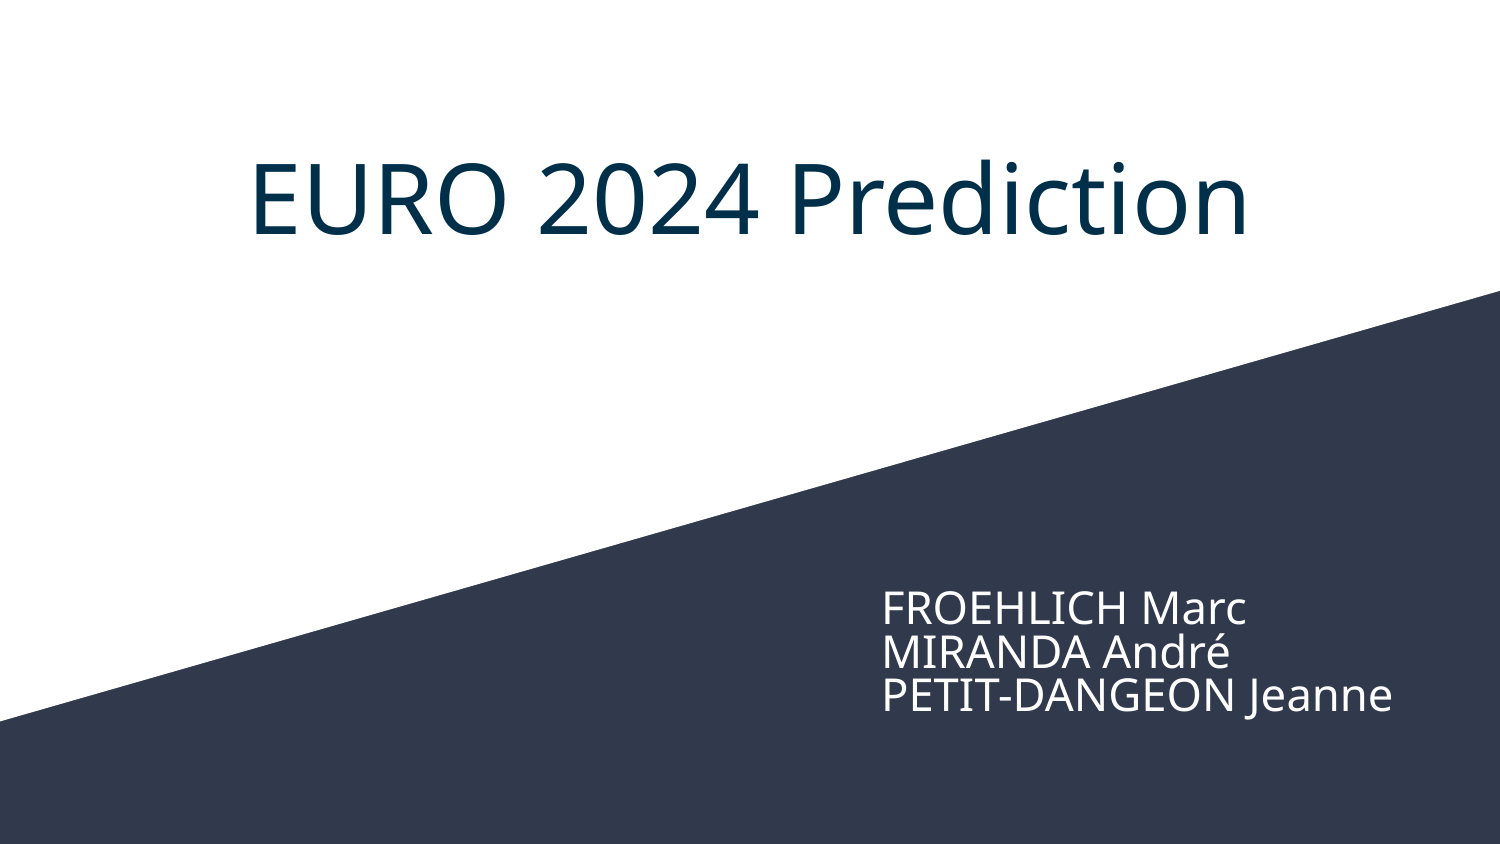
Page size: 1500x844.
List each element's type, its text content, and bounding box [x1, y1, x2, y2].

subtitle FROEHLICH Marc MIRANDA André PETIT-DANGEON Jeanne [865, 575, 1449, 773]
title EURO 2024 Prediction [51, 121, 1449, 333]
